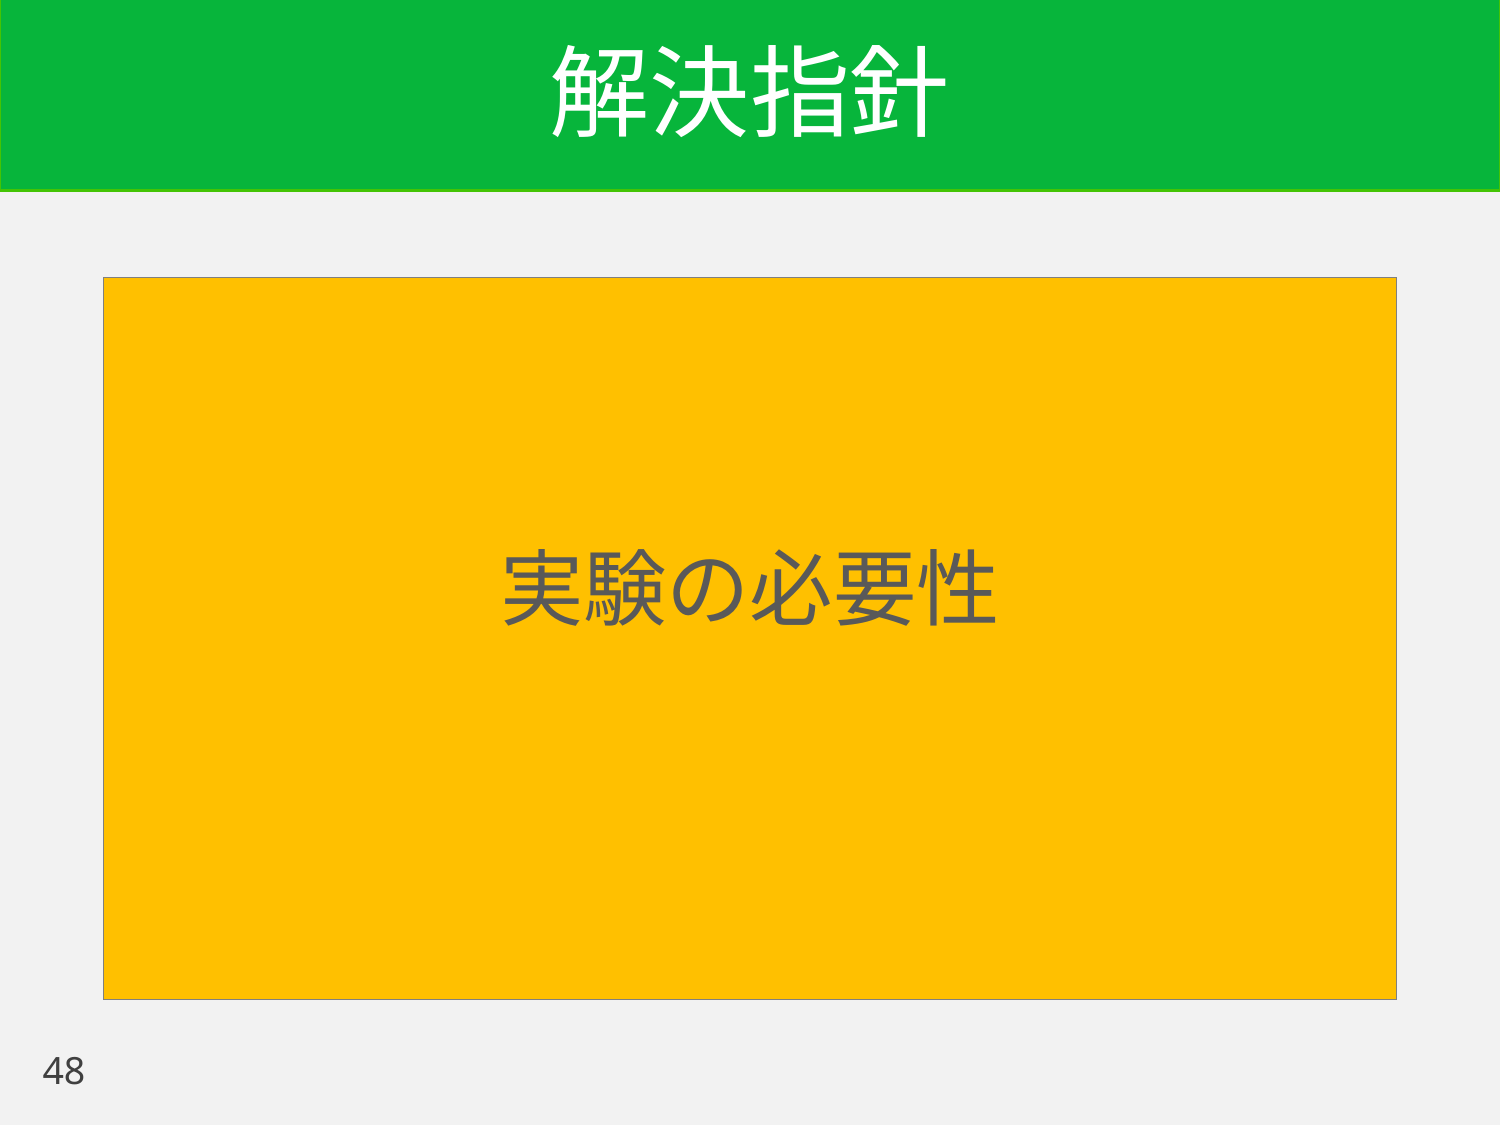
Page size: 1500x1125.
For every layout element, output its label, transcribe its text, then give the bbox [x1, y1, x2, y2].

slide_number 48 [27, 1042, 146, 1102]
title 解決指針 [0, 53, 1500, 140]
list 実験の必要性 [103, 277, 1397, 1000]
